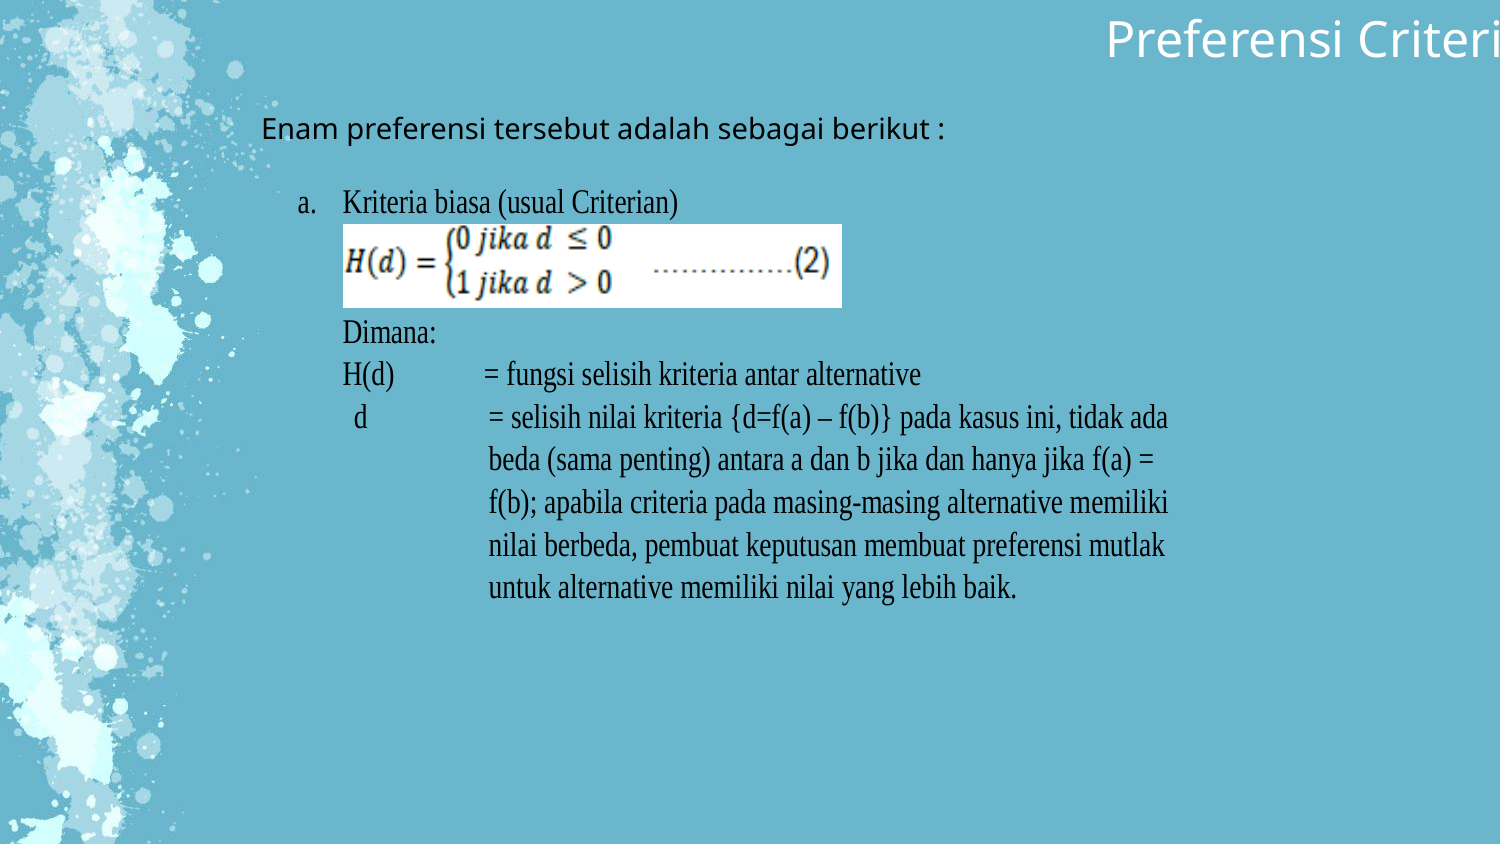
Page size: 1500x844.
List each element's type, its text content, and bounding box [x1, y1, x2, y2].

text_box Enam preferensi tersebut adalah sebagai berikut : [246, 102, 1328, 153]
text_box Preferensi Criteria [1090, 0, 1500, 75]
picture [0, 0, 1500, 844]
